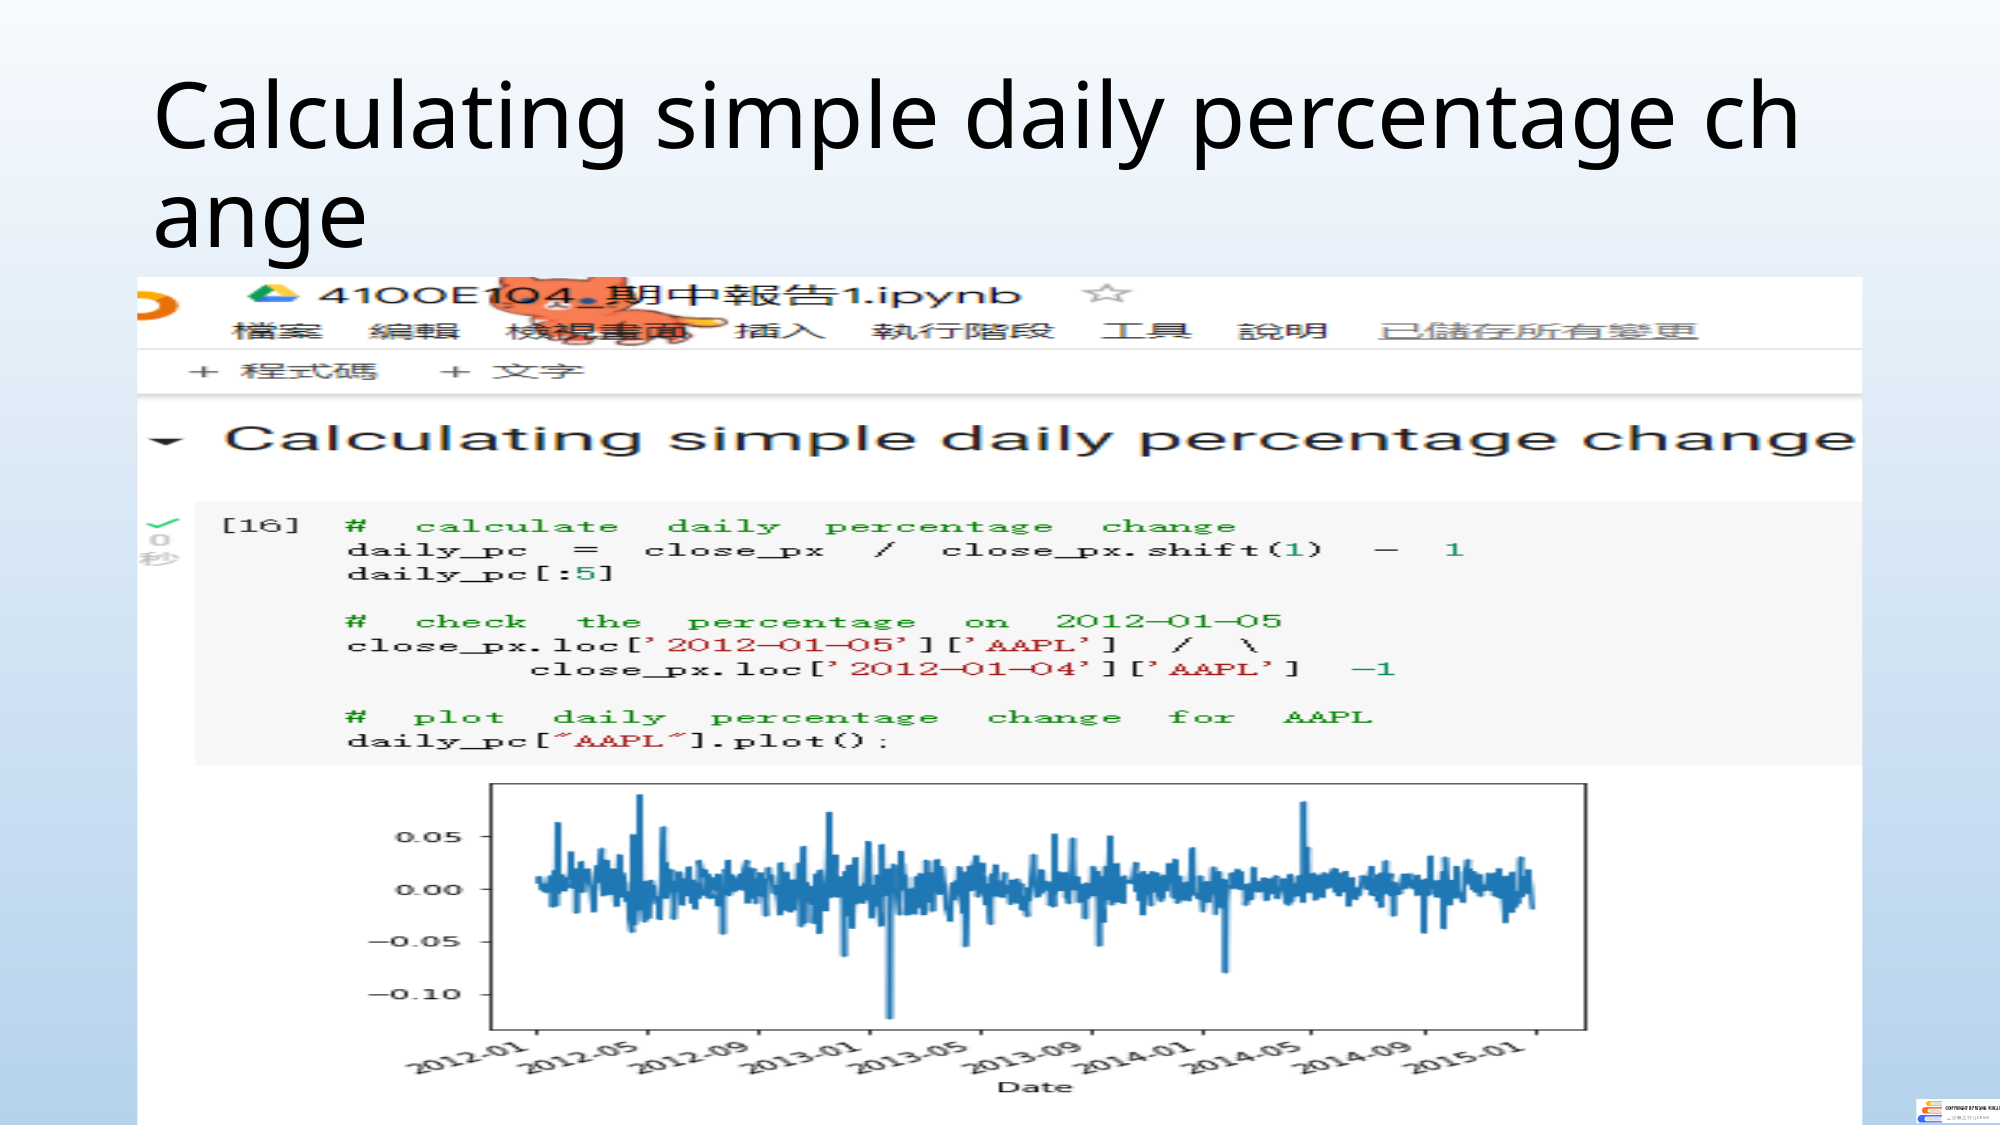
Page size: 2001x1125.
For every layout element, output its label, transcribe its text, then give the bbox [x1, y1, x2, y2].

picture [137, 277, 1863, 1125]
picture [1916, 1099, 2000, 1123]
title Calculating simple daily percentage change [137, 59, 1863, 277]
